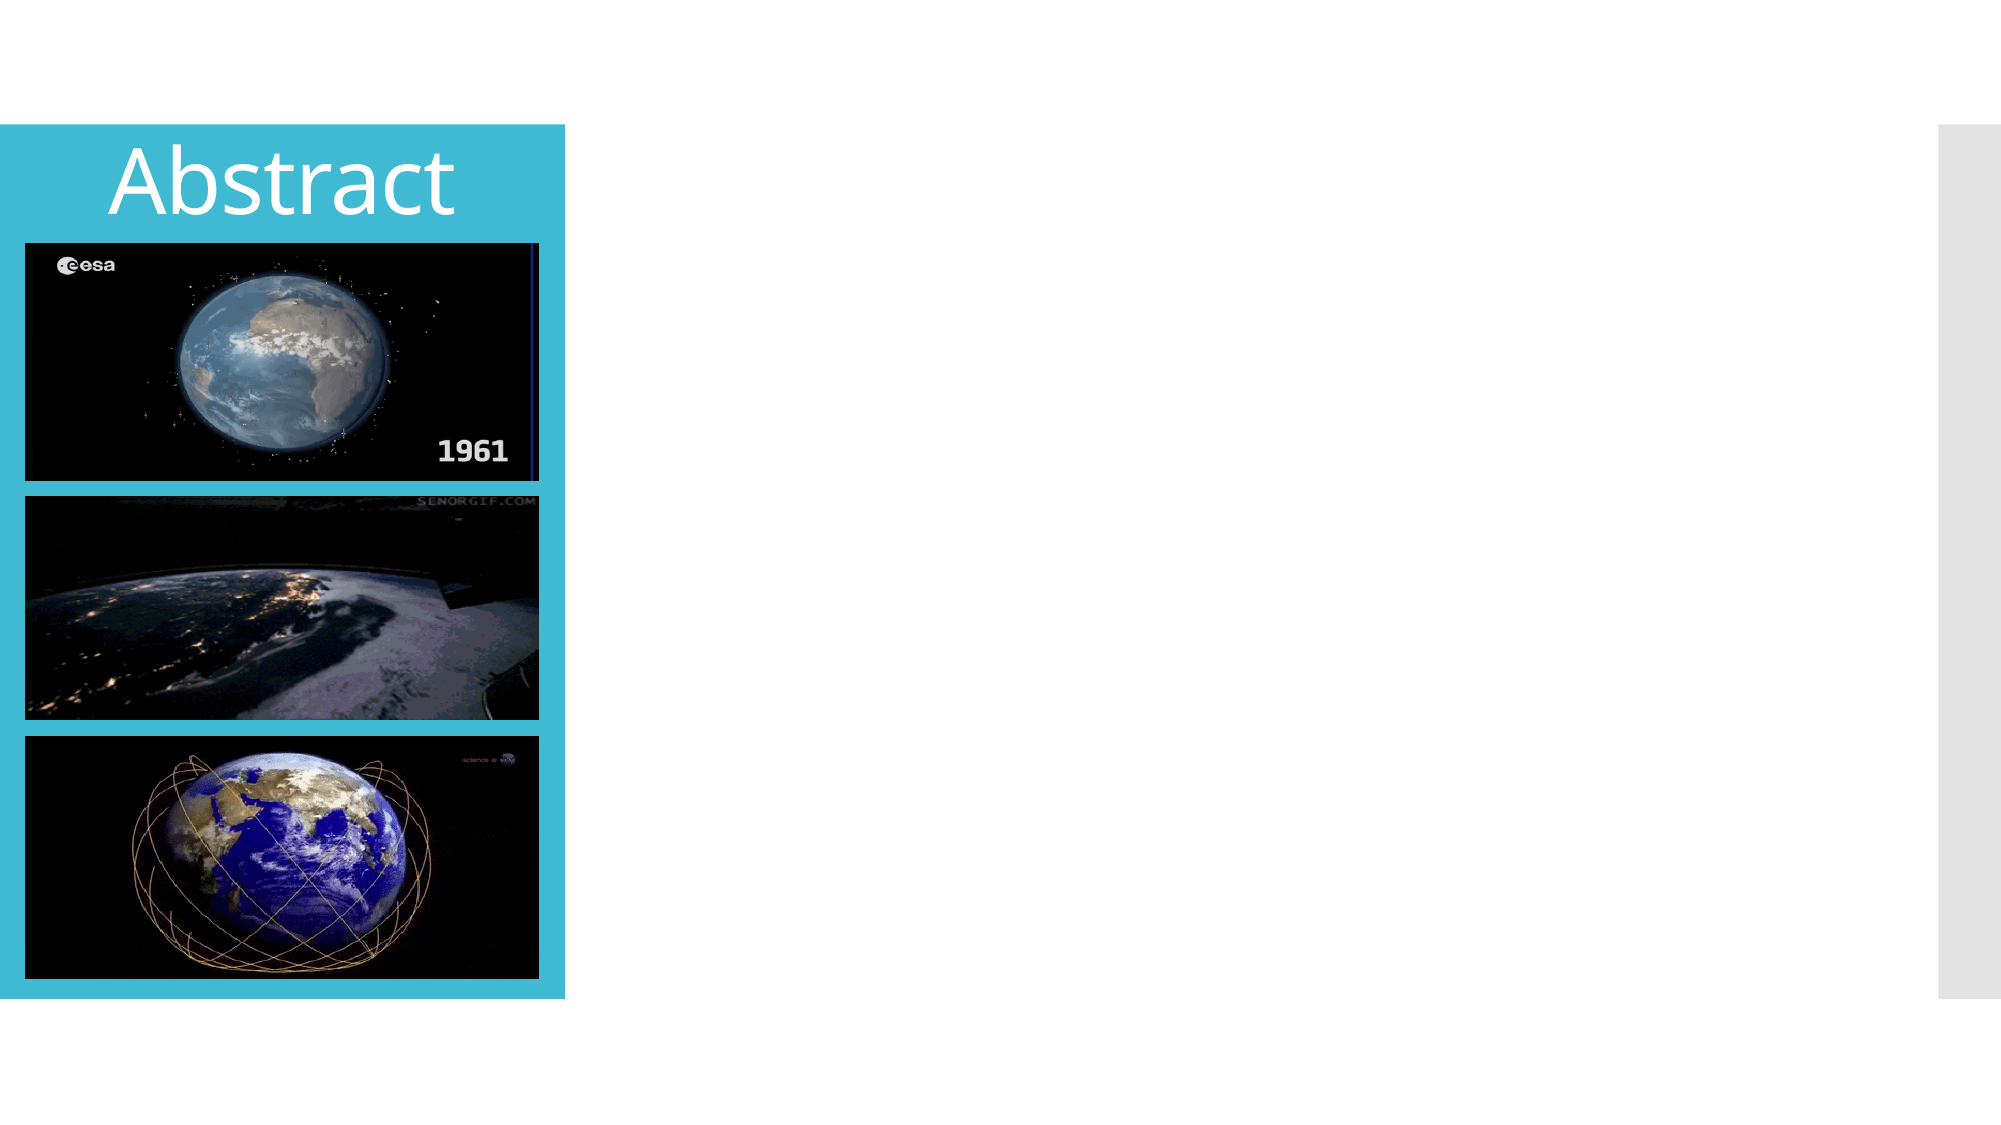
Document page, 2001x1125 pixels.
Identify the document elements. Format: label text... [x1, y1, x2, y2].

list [25, 243, 539, 481]
picture [25, 735, 539, 979]
title Abstract [0, 125, 565, 244]
picture [25, 496, 539, 720]
